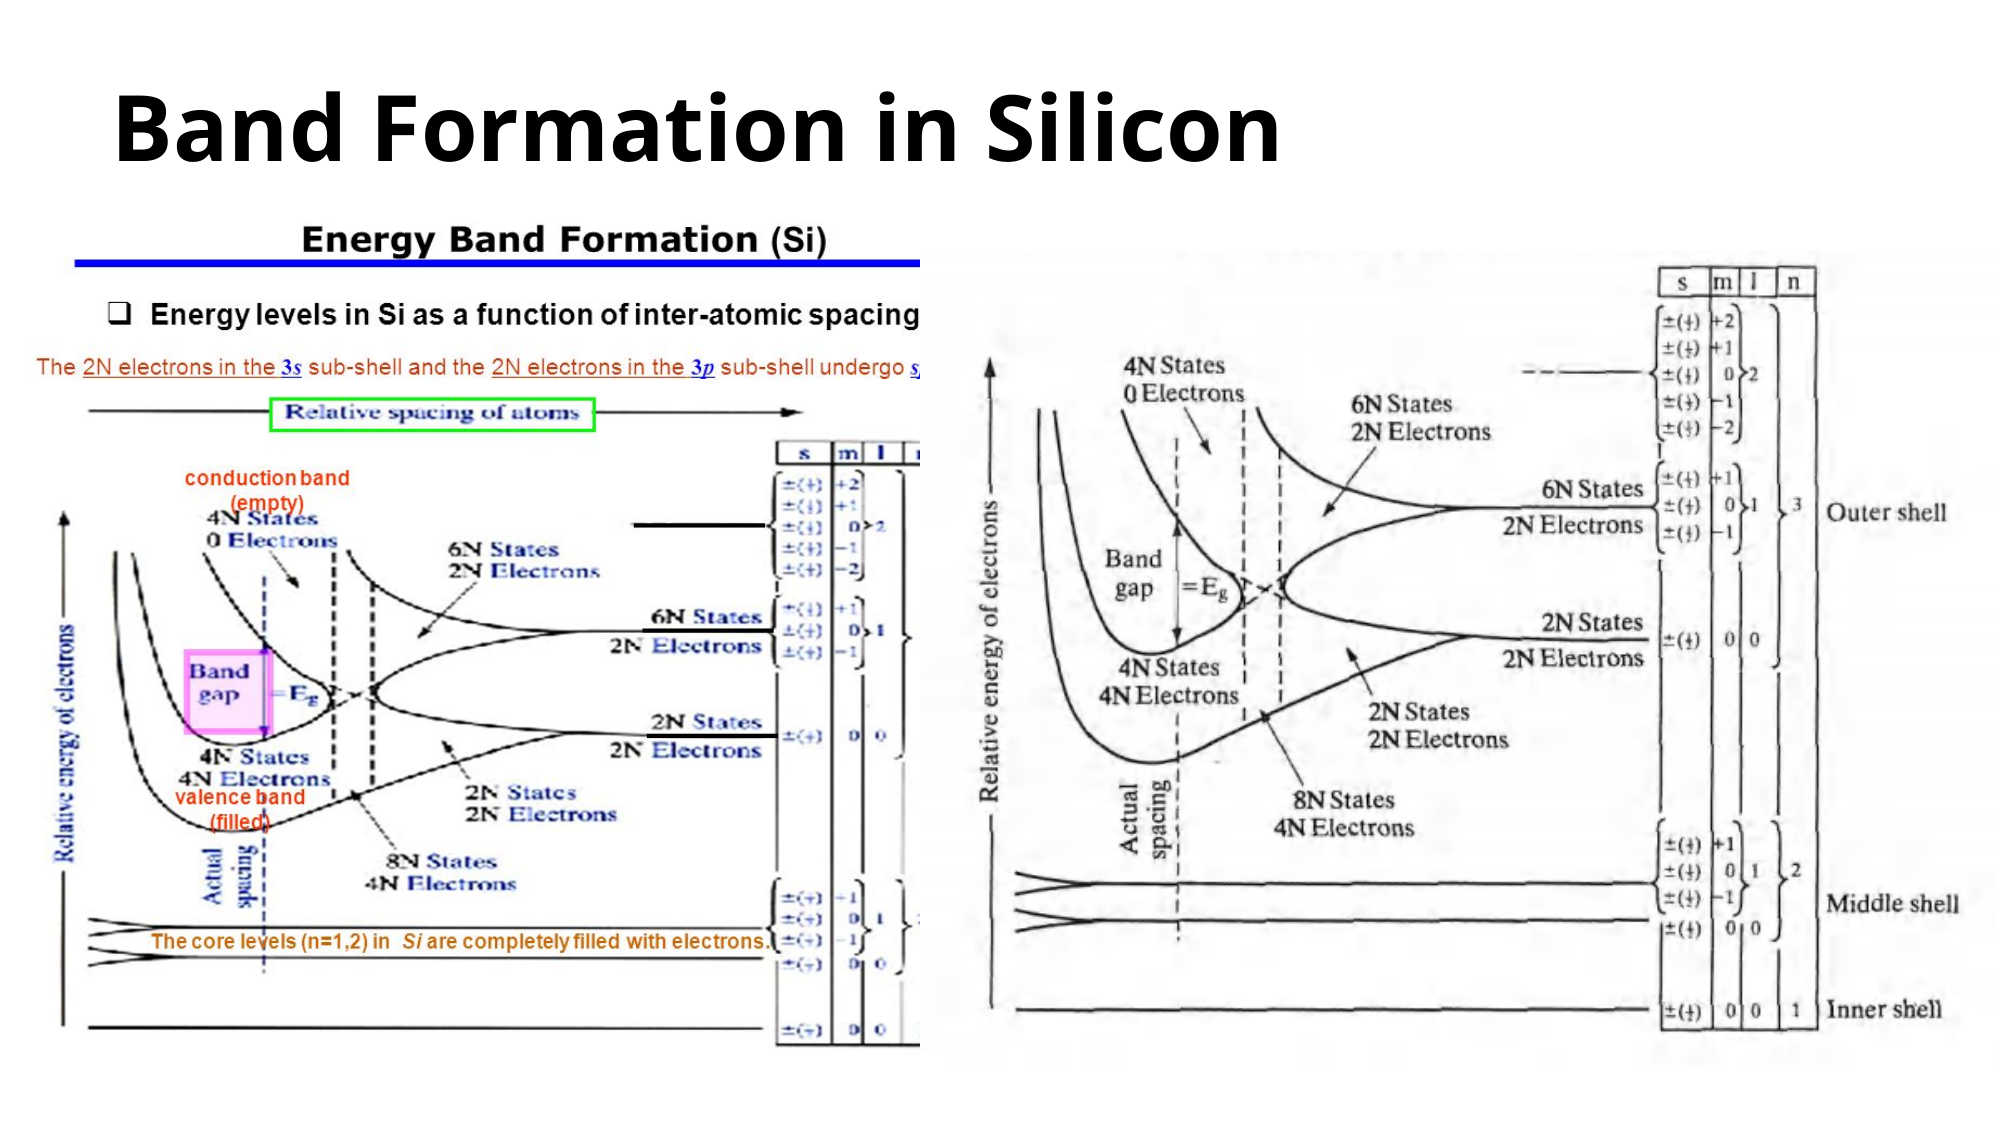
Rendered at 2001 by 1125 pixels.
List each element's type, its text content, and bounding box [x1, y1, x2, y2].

title Band Formation in Silicon [96, 44, 1822, 219]
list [8, 188, 1110, 1056]
picture [920, 251, 1995, 1065]
